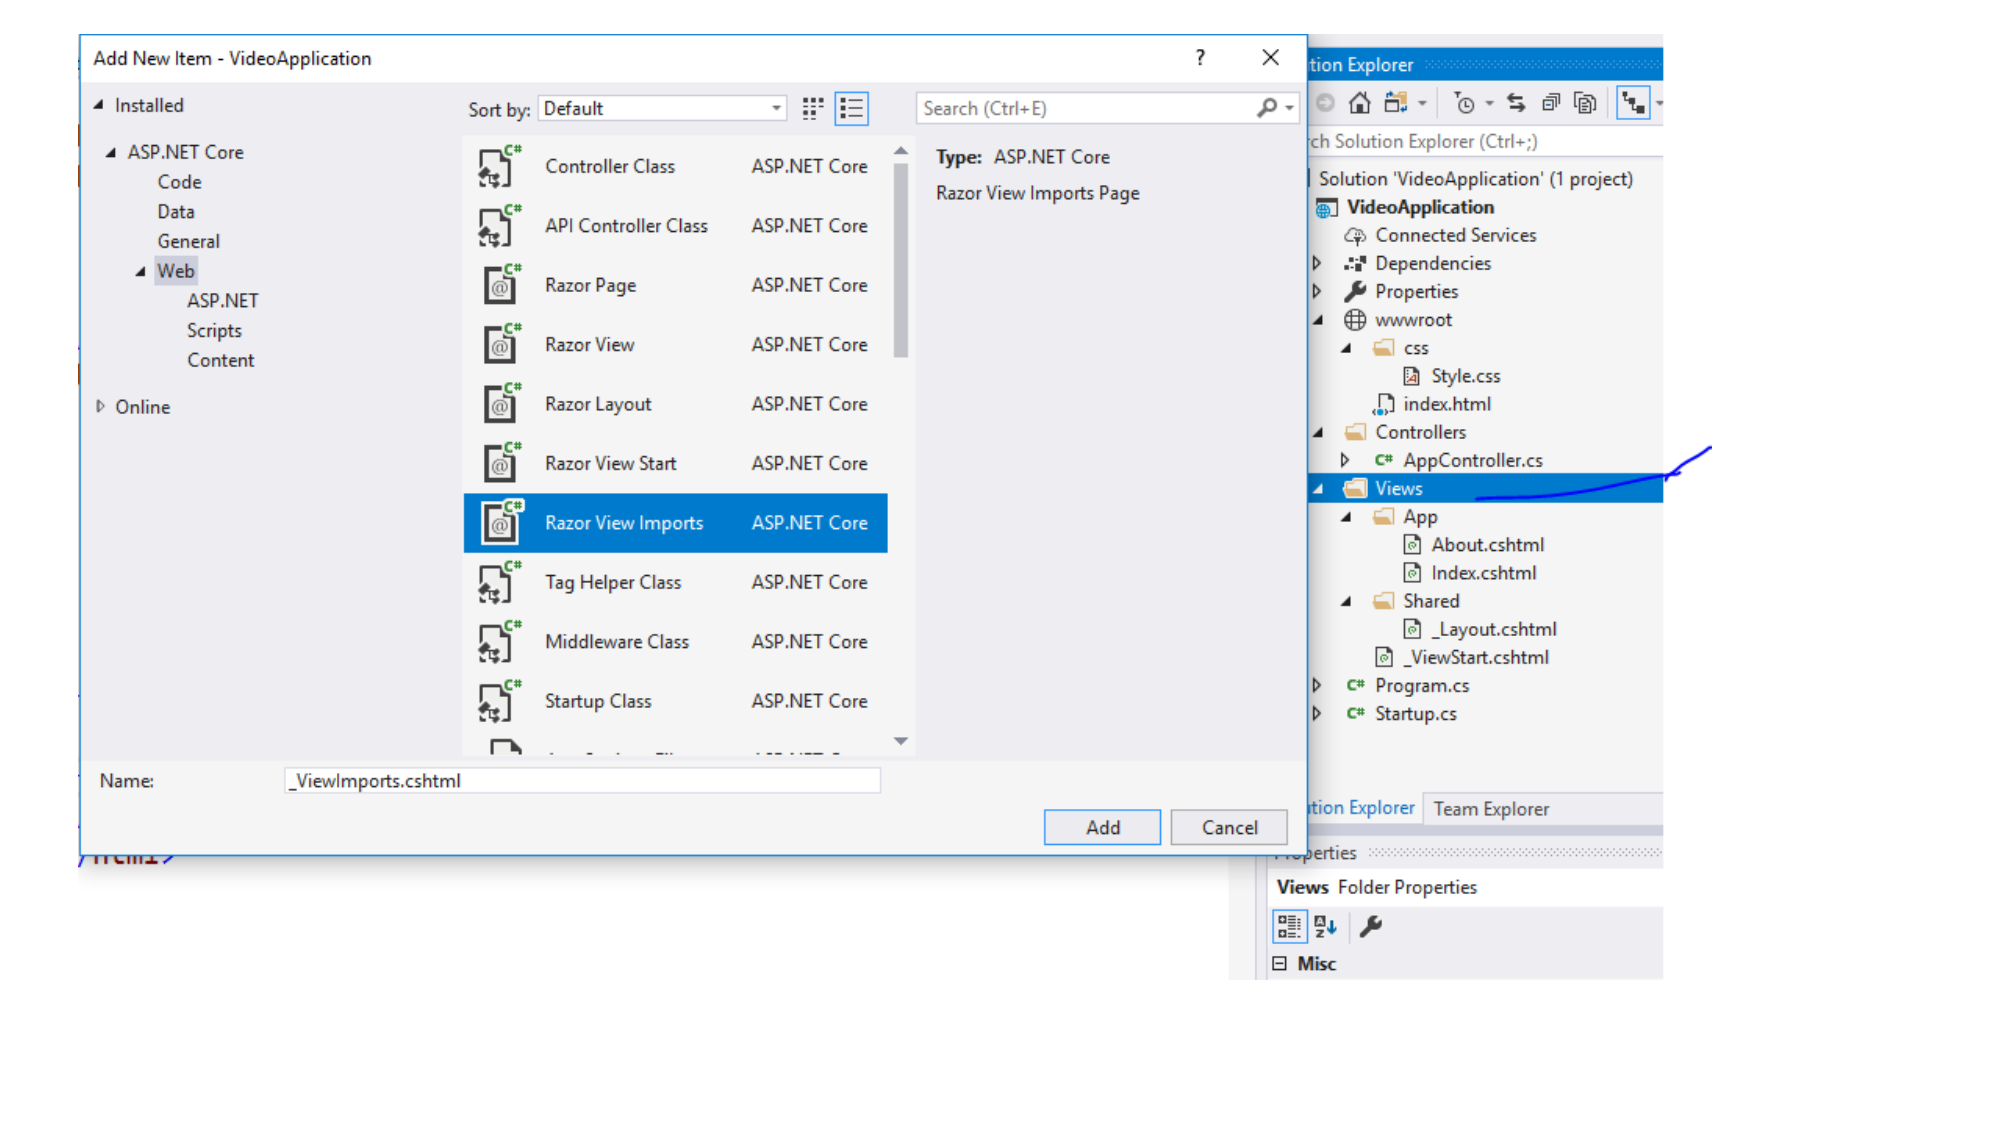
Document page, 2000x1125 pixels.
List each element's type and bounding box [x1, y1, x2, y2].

picture [78, 33, 1712, 980]
